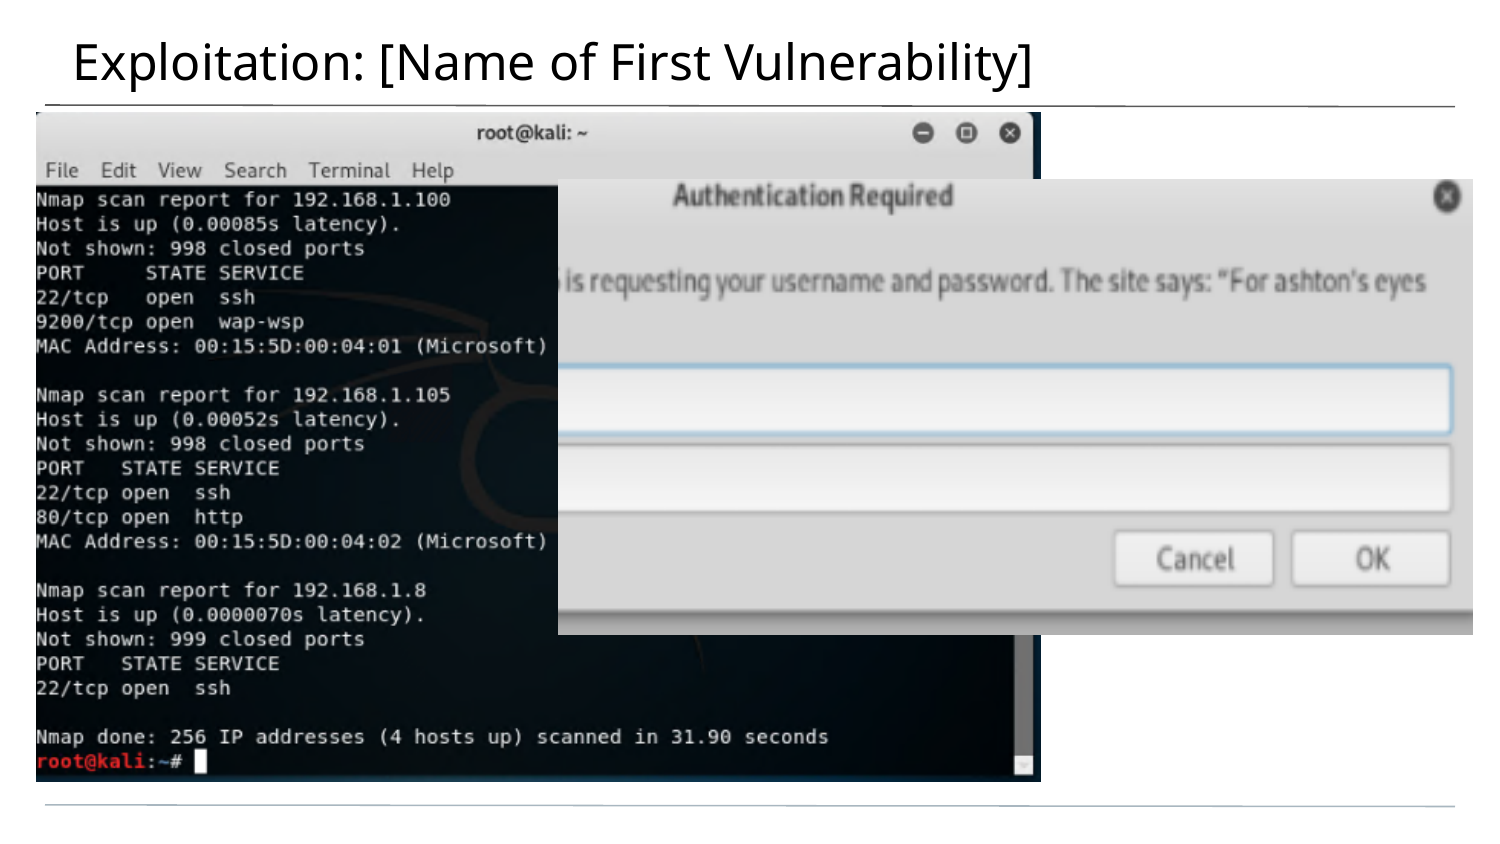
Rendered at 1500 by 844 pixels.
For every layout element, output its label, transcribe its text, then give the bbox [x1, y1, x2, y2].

title Exploitation: [Name of First Vulnerability] [0, 0, 1500, 88]
picture [36, 112, 1473, 782]
